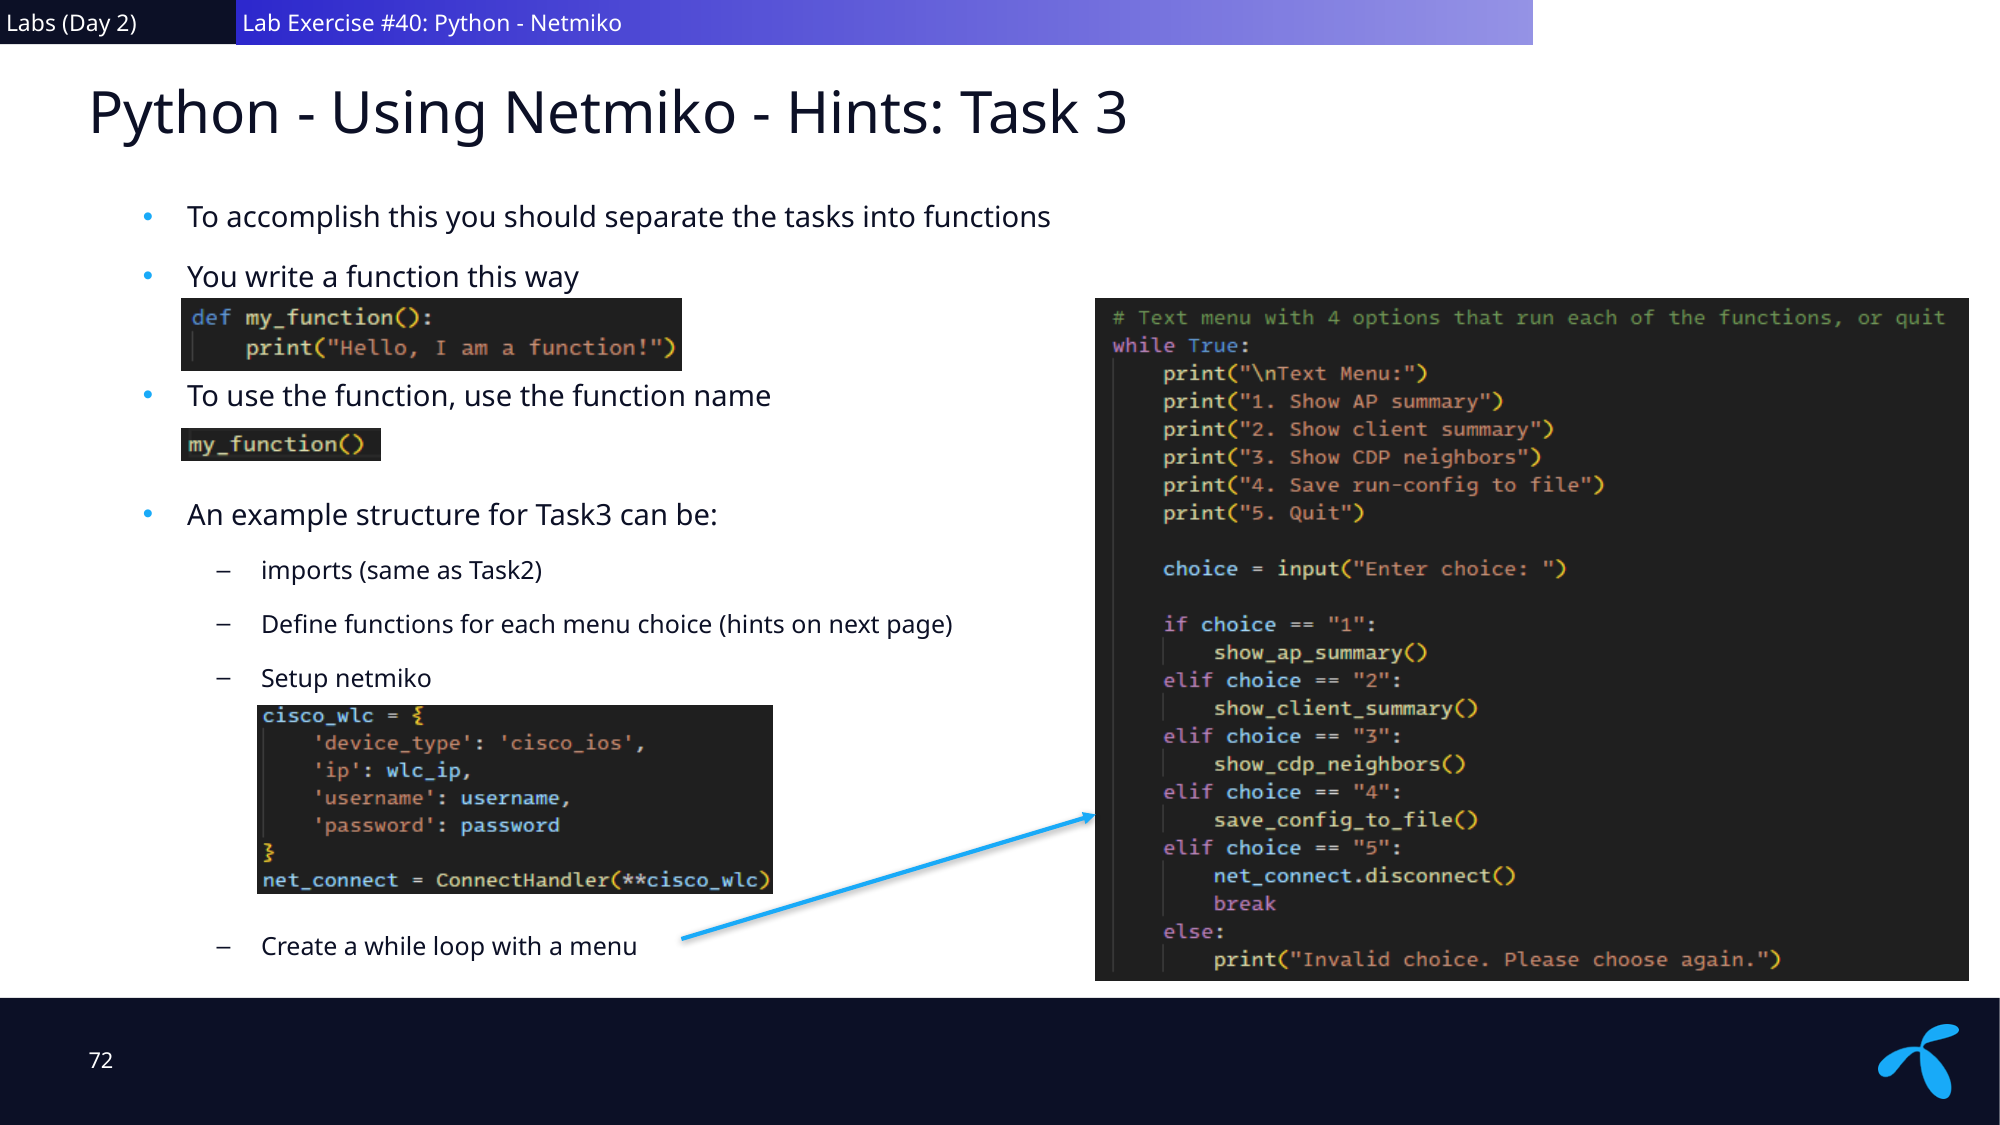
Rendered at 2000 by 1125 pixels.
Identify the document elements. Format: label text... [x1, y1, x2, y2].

picture [257, 704, 773, 894]
title Python - Using Netmiko - Hints: Task 3 [88, 70, 1911, 160]
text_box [681, 814, 1096, 940]
footer Labs (Day 2) [0, 0, 236, 45]
slide_number 72 [88, 1024, 237, 1099]
picture [1878, 1024, 1959, 1099]
text_box Lab Exercise #40: Python - Netmiko [236, 0, 1533, 45]
text_box To accomplish this you should separate the tasks into functions You write a function this way To use the function, use the function name An example structure for Task3 can be: imports (same as Task2) Define functions for each menu choice (hints on next page) Setup netmiko Create a while loop with a menu [142, 165, 1154, 1007]
picture [1095, 298, 1969, 982]
picture [181, 427, 381, 462]
picture [181, 298, 682, 371]
